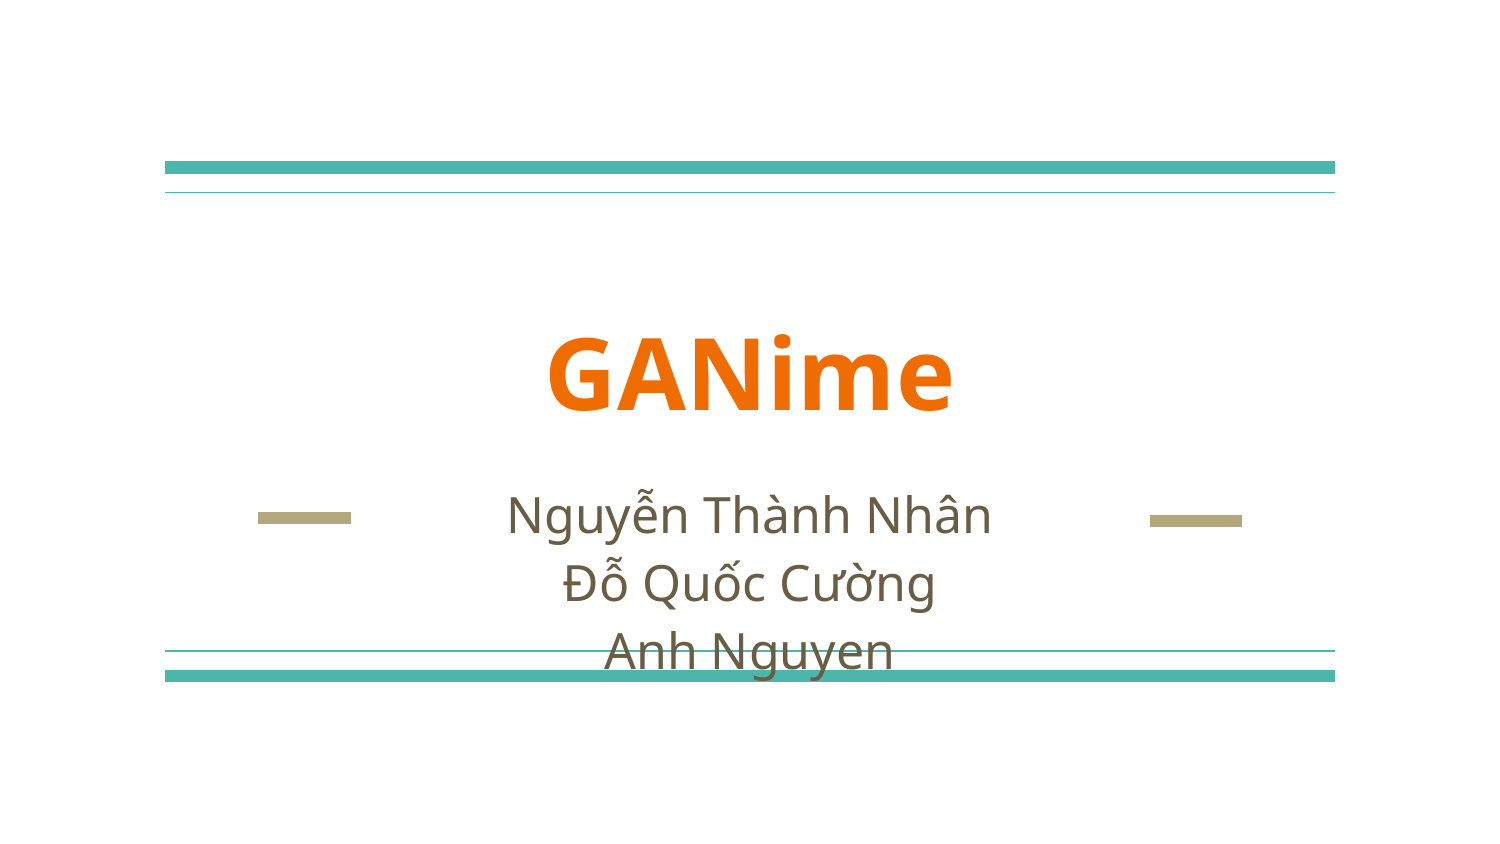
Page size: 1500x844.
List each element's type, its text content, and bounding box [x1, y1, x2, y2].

subtitle Nguyễn Thành Nhân Đỗ Quốc Cường Anh Nguyen [51, 464, 1449, 780]
title GANime [164, 287, 1336, 456]
